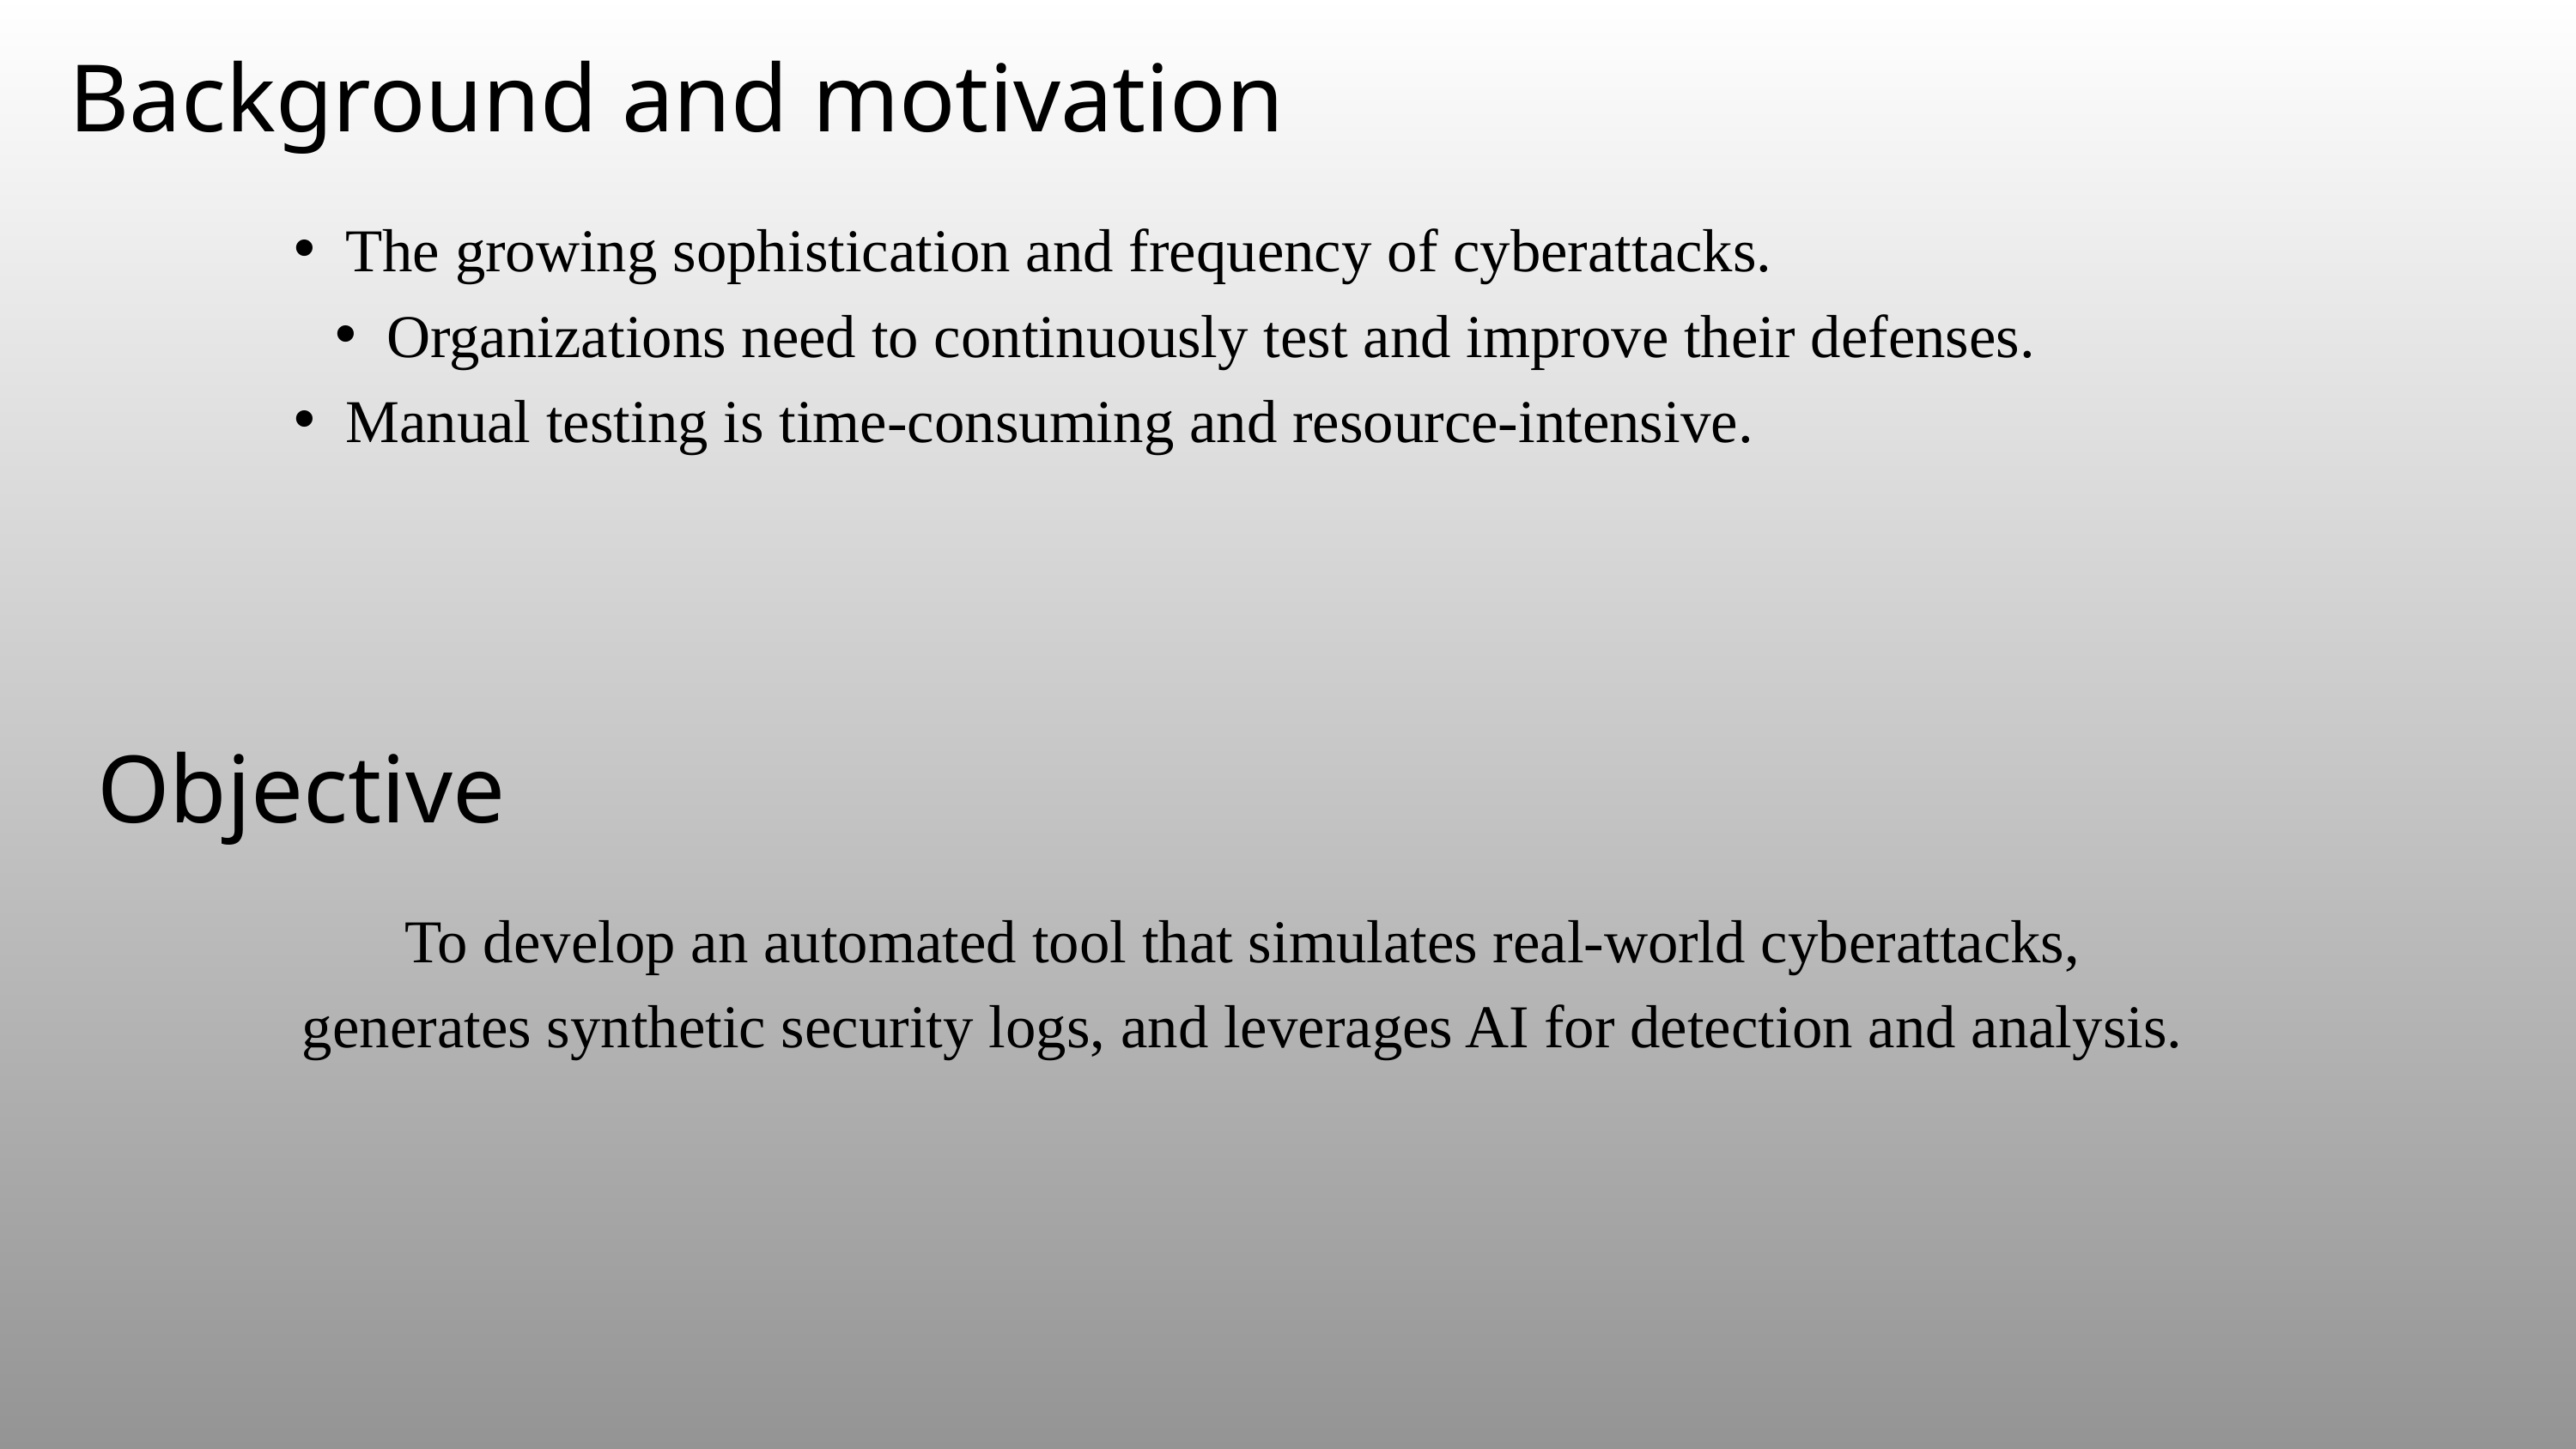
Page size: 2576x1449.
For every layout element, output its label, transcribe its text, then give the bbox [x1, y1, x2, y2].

text_box To develop an automated tool that simulates real-world cyberattacks, generates synthetic security logs, and leverages AI for detection and analysis. [285, 889, 2203, 1145]
text_box The growing sophistication and frequency of cyberattacks. Organizations need to continuously test and improve their defenses. Manual testing is time-consuming and resource-intensive. [241, 198, 2080, 540]
text_box Background and motivation [60, 20, 1293, 150]
text_box Objective [88, 711, 514, 841]
